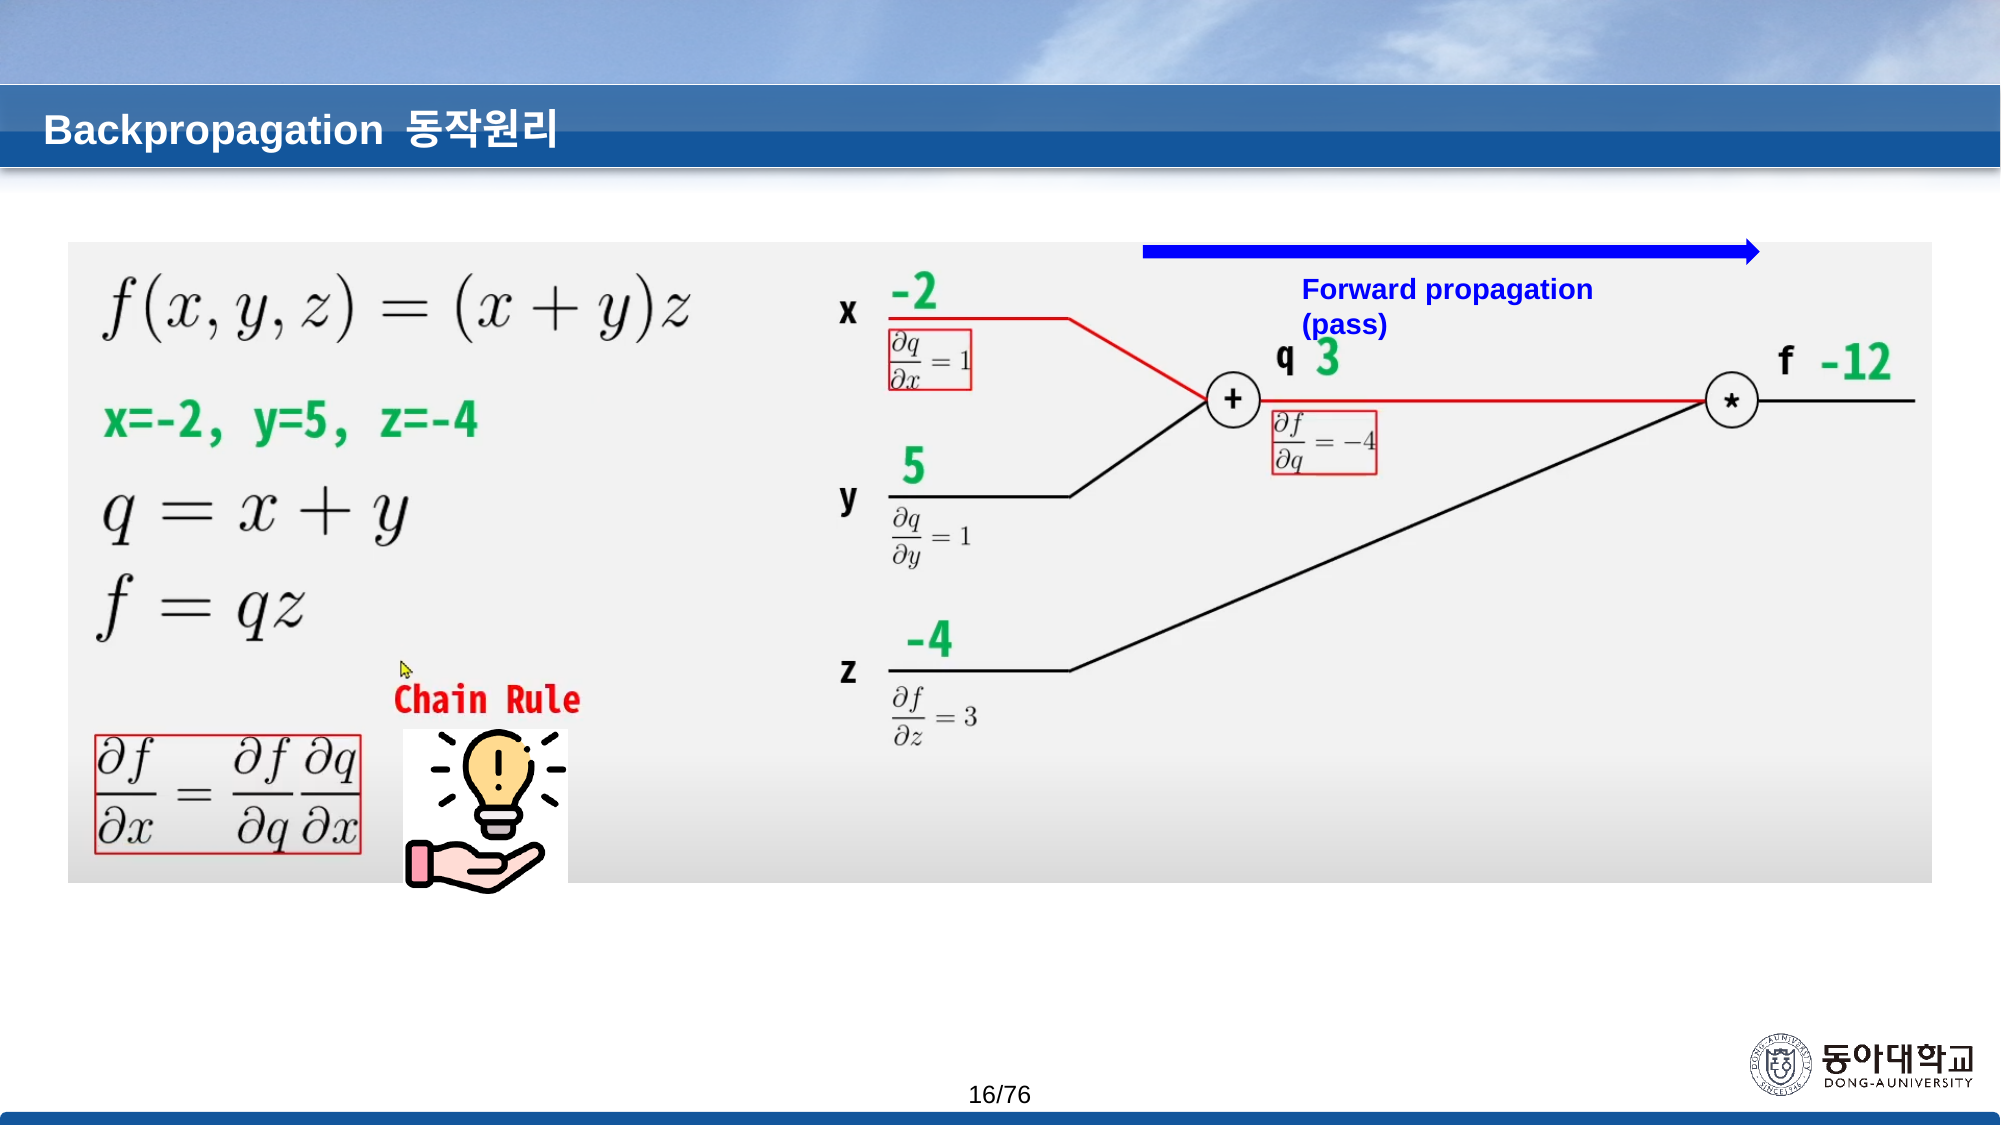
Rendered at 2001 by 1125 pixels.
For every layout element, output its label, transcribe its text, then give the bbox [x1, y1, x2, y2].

picture [1742, 1024, 1983, 1110]
text_box [1745, 235, 1752, 242]
text_box Backpropagation 동작원리 [28, 95, 575, 161]
picture [68, 242, 1932, 894]
picture [0, 85, 2000, 167]
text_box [0, 0, 2000, 84]
